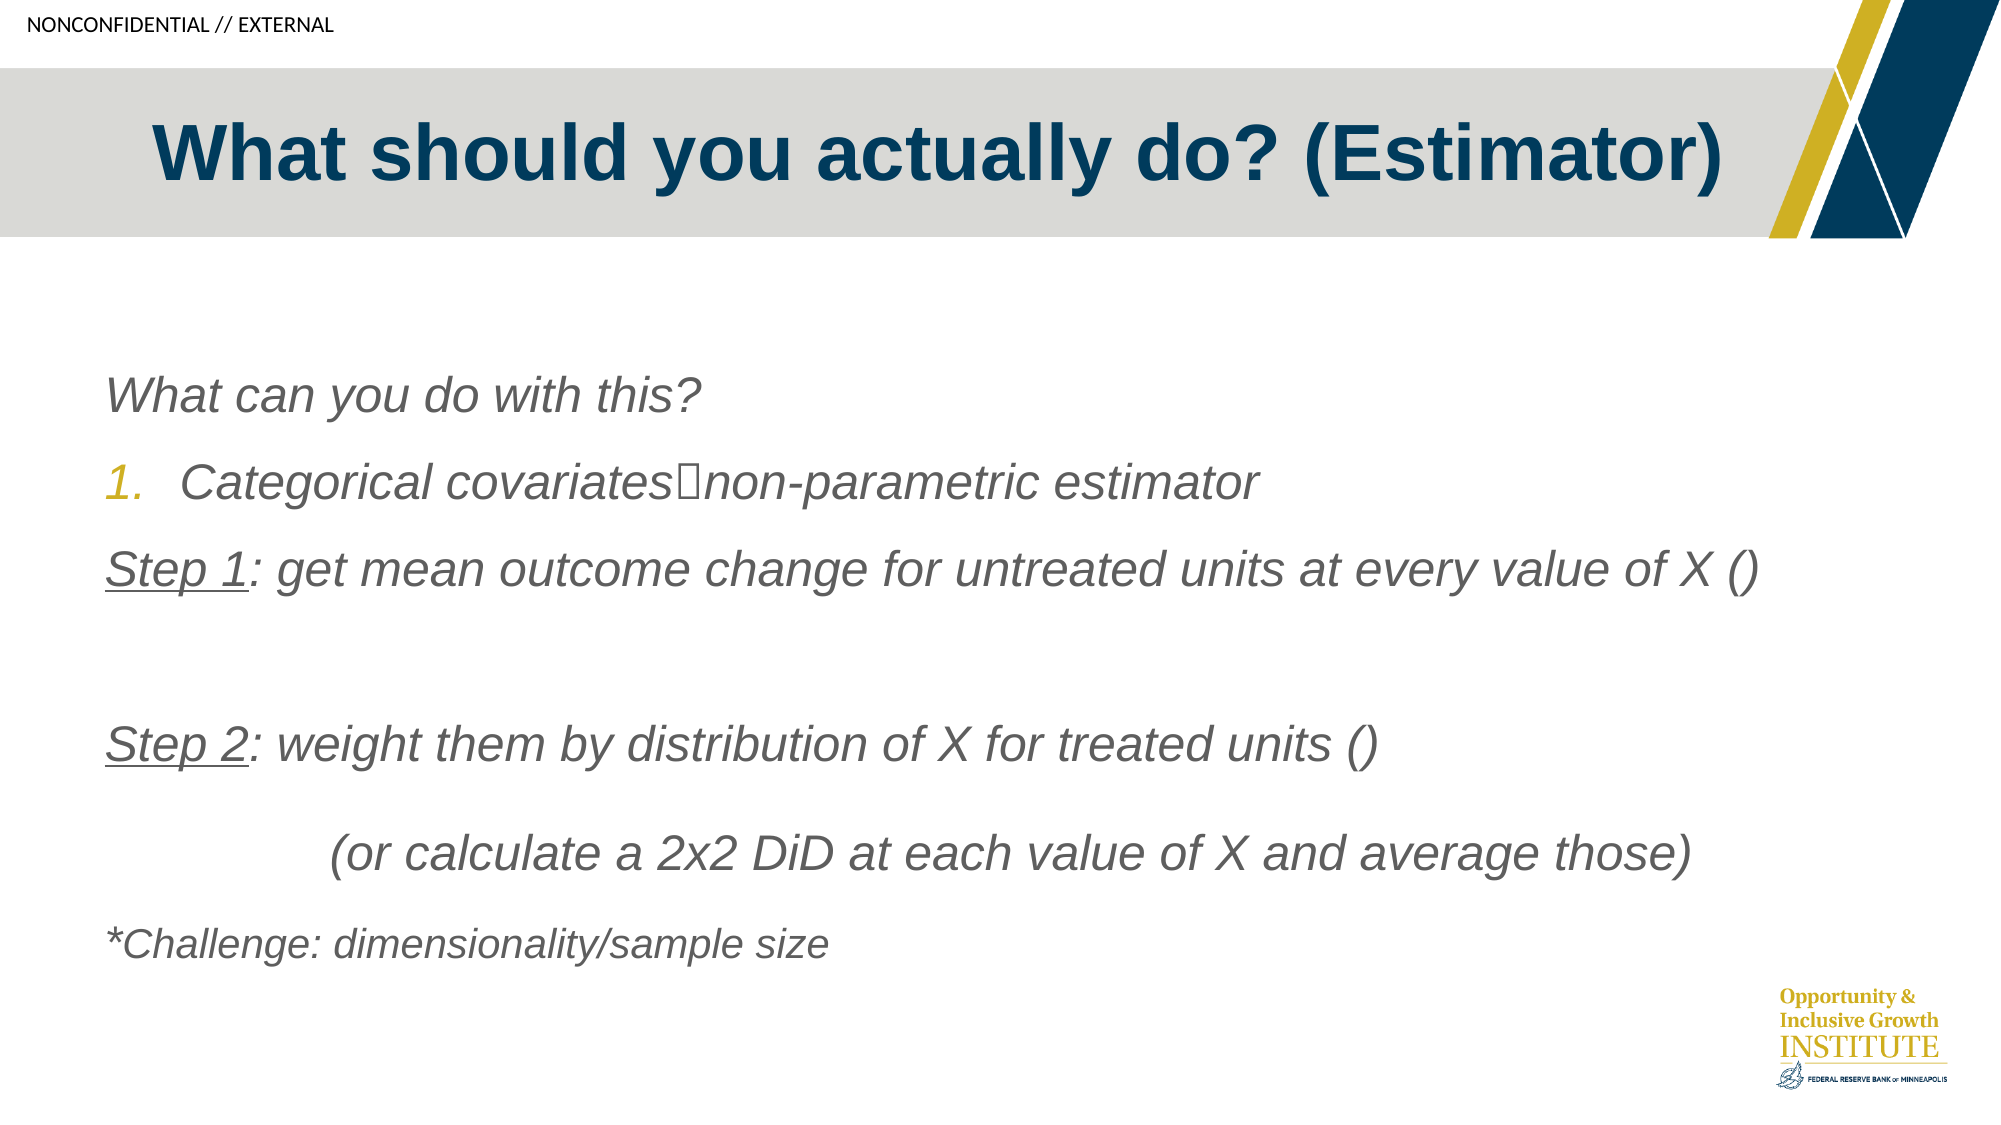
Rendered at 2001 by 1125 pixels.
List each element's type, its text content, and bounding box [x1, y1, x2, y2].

title What should you actually do? (Estimator) [137, 70, 1863, 239]
picture [0, 0, 2001, 1125]
